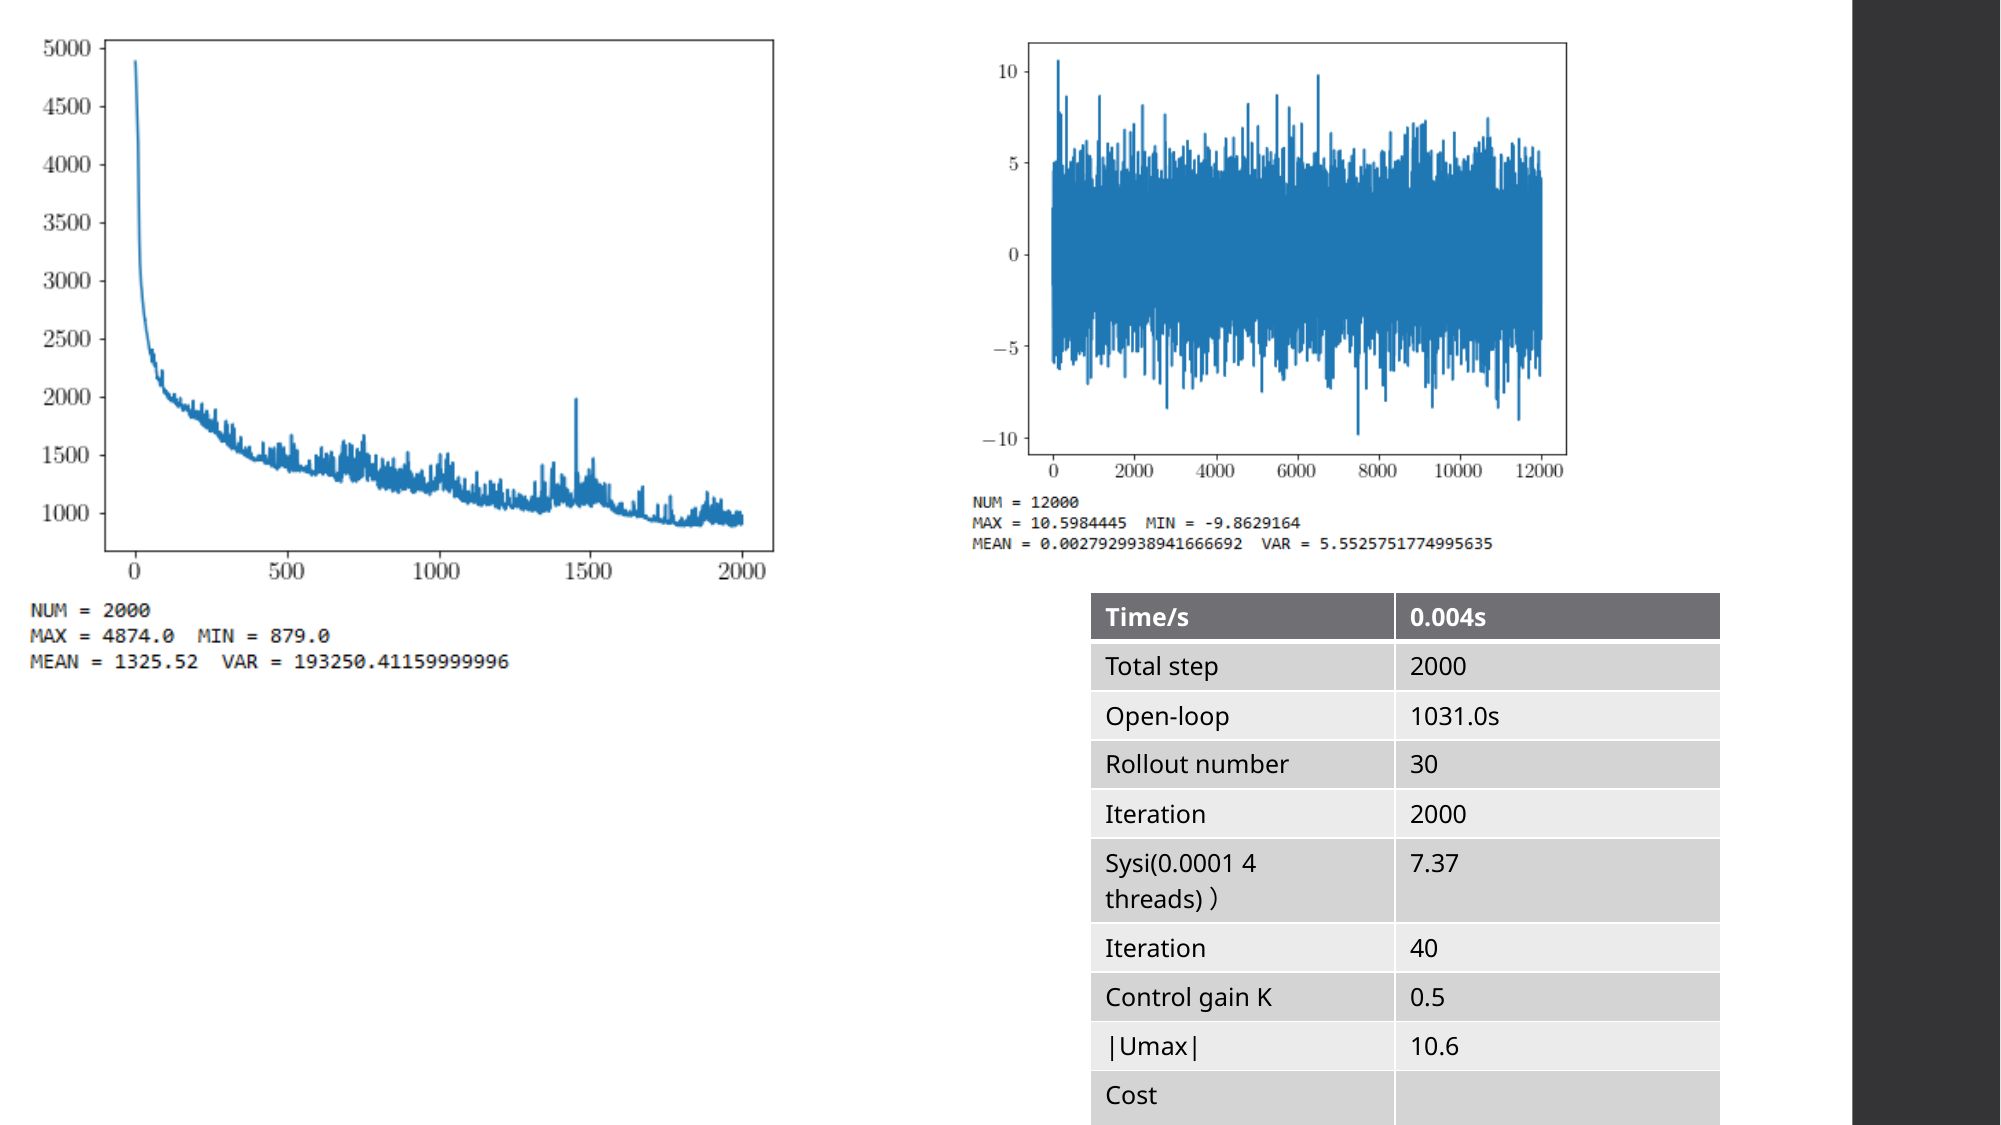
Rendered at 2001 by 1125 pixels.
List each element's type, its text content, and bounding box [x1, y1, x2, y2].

table_cell Iteration [1091, 790, 1394, 837]
table_cell Total step [1091, 644, 1394, 690]
table_cell Open-loop [1091, 692, 1394, 739]
table_cell 0.5 [1396, 973, 1720, 1021]
table_cell Cost [1091, 1071, 1394, 1125]
table_cell 10.6 [1396, 1022, 1720, 1070]
table_header Time/s [1091, 593, 1394, 639]
table_cell 2000 [1396, 790, 1720, 837]
table_cell Rollout number [1091, 741, 1394, 788]
table_cell 40 [1396, 924, 1720, 971]
picture [25, 26, 783, 685]
table_cell 2000 [1396, 644, 1720, 690]
table_cell Control gain K [1091, 973, 1394, 1021]
picture [969, 26, 1577, 563]
table_header 0.004s [1396, 593, 1720, 639]
table_cell Sysi(0.0001 4 threads)） [1091, 839, 1394, 922]
table_cell [1396, 1071, 1720, 1125]
table_cell 1031.0s [1396, 692, 1720, 739]
table_cell 7.37 [1396, 839, 1720, 922]
table_cell 30 [1396, 741, 1720, 788]
table_cell Iteration [1091, 924, 1394, 971]
table_cell |Umax| [1091, 1022, 1394, 1070]
